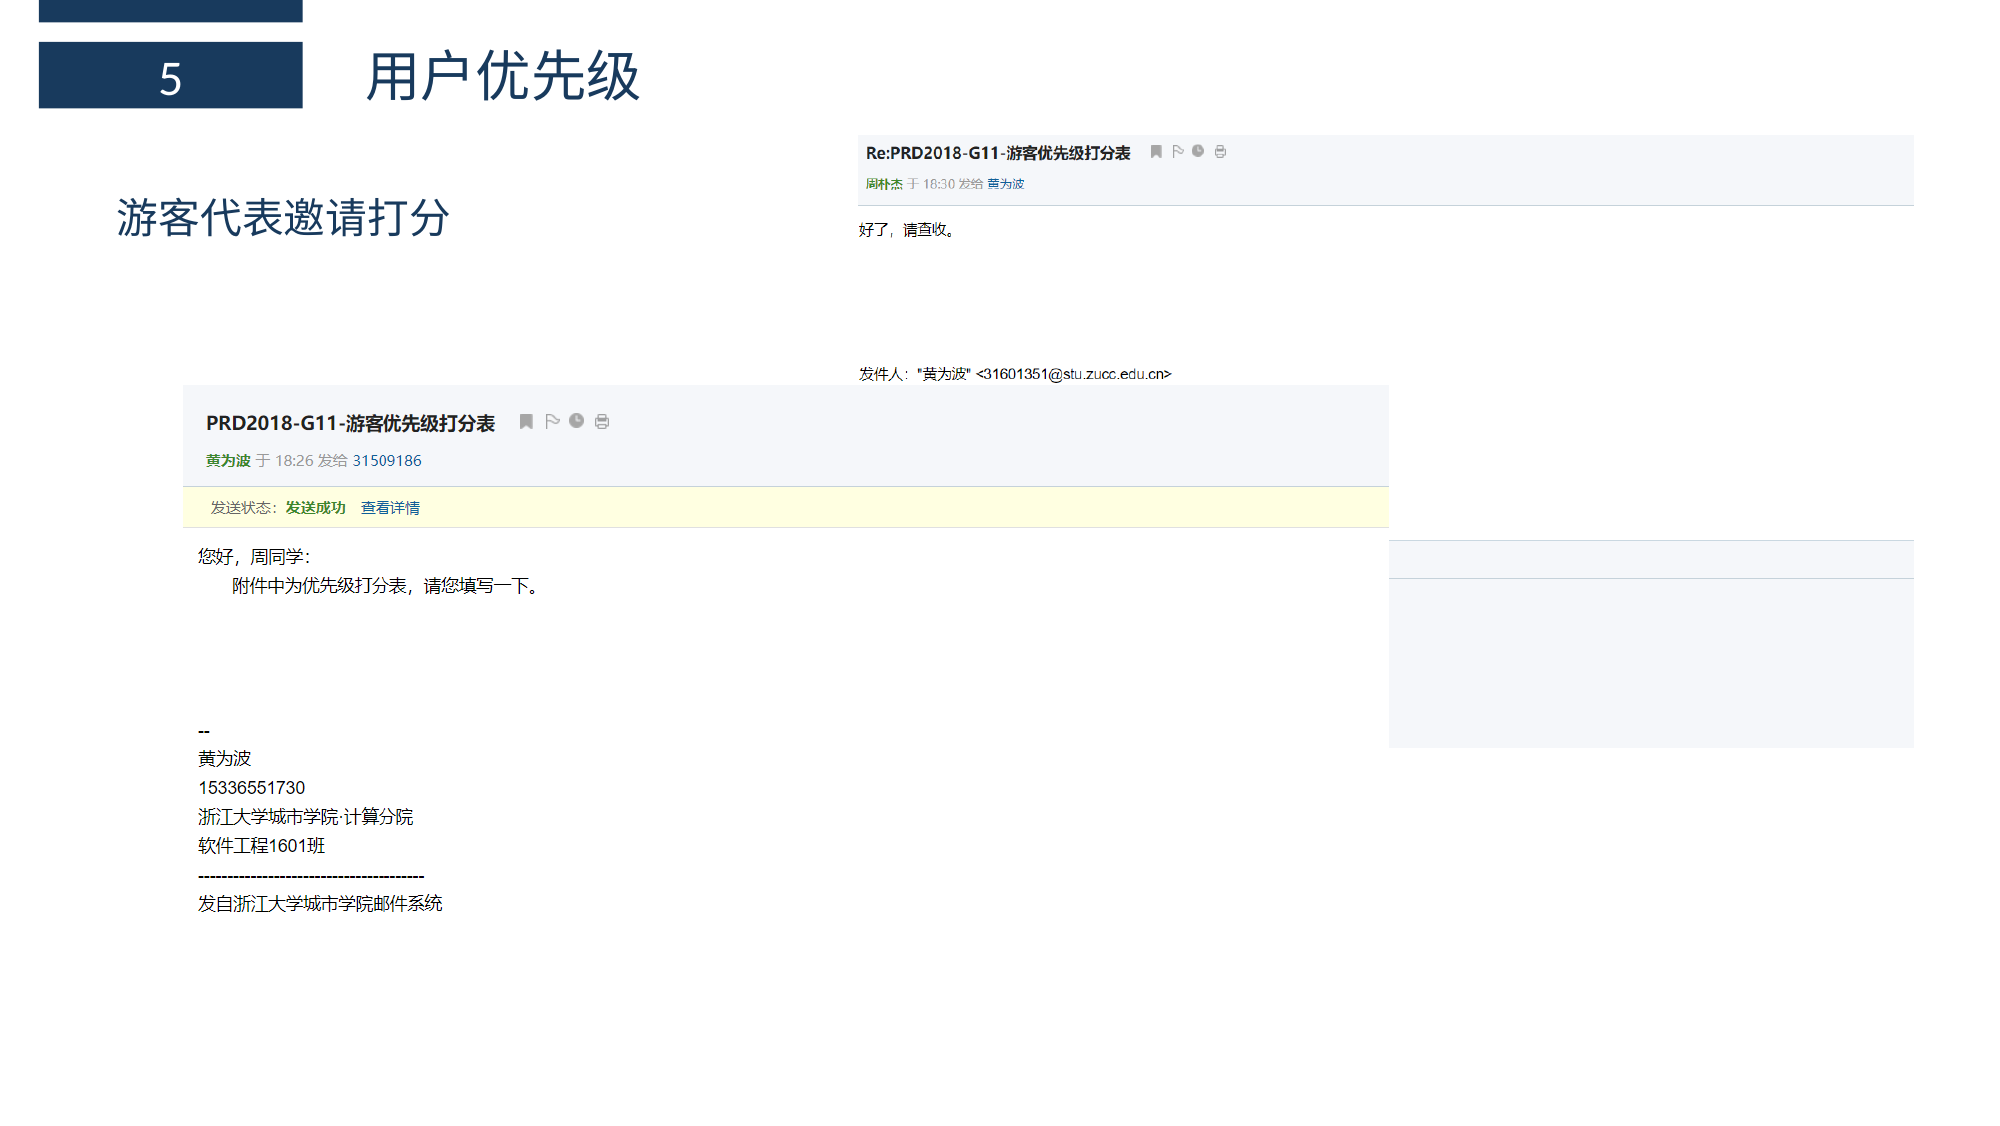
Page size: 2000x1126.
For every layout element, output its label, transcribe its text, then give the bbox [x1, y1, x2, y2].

text_box 用户优先级 [350, 33, 1344, 116]
text_box [37, 0, 305, 24]
text_box 5 [37, 40, 305, 111]
picture [182, 135, 1914, 974]
text_box 游客代表邀请打分 [102, 184, 481, 250]
